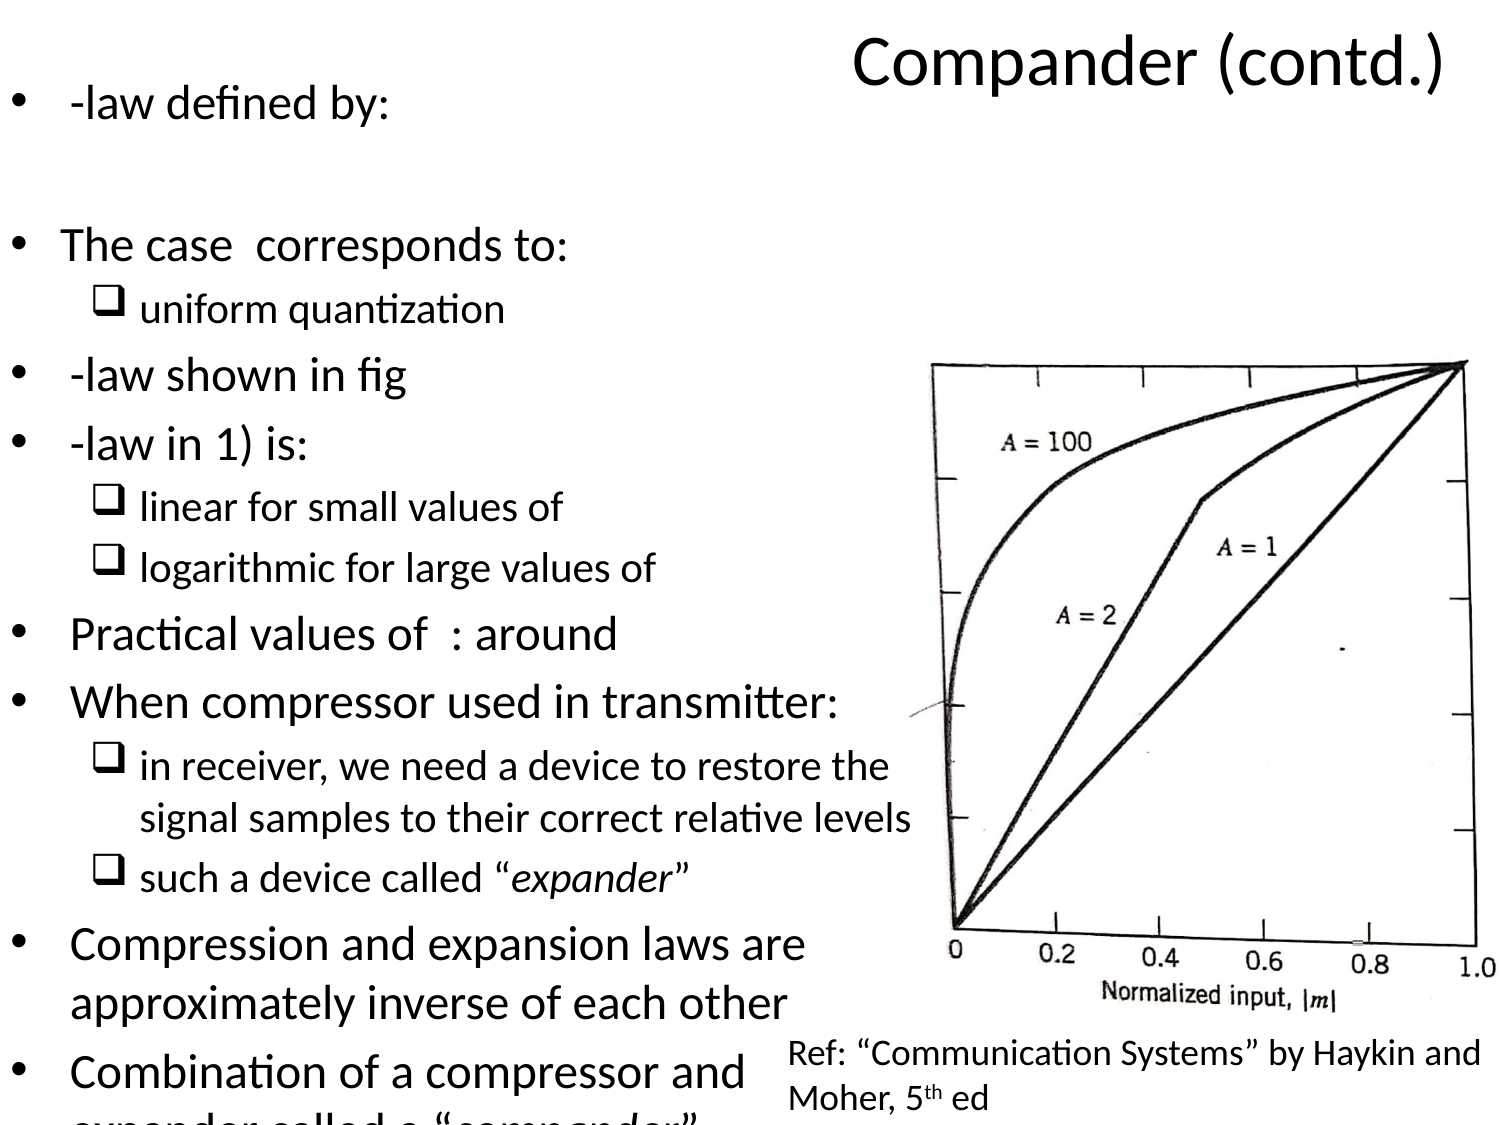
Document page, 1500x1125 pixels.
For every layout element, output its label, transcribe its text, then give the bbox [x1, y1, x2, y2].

picture [876, 337, 1500, 1017]
text_box Ref: “Communication Systems” by Haykin and Moher, 5th ed [772, 1020, 1500, 1125]
title Compander (contd.) [474, 0, 1500, 150]
